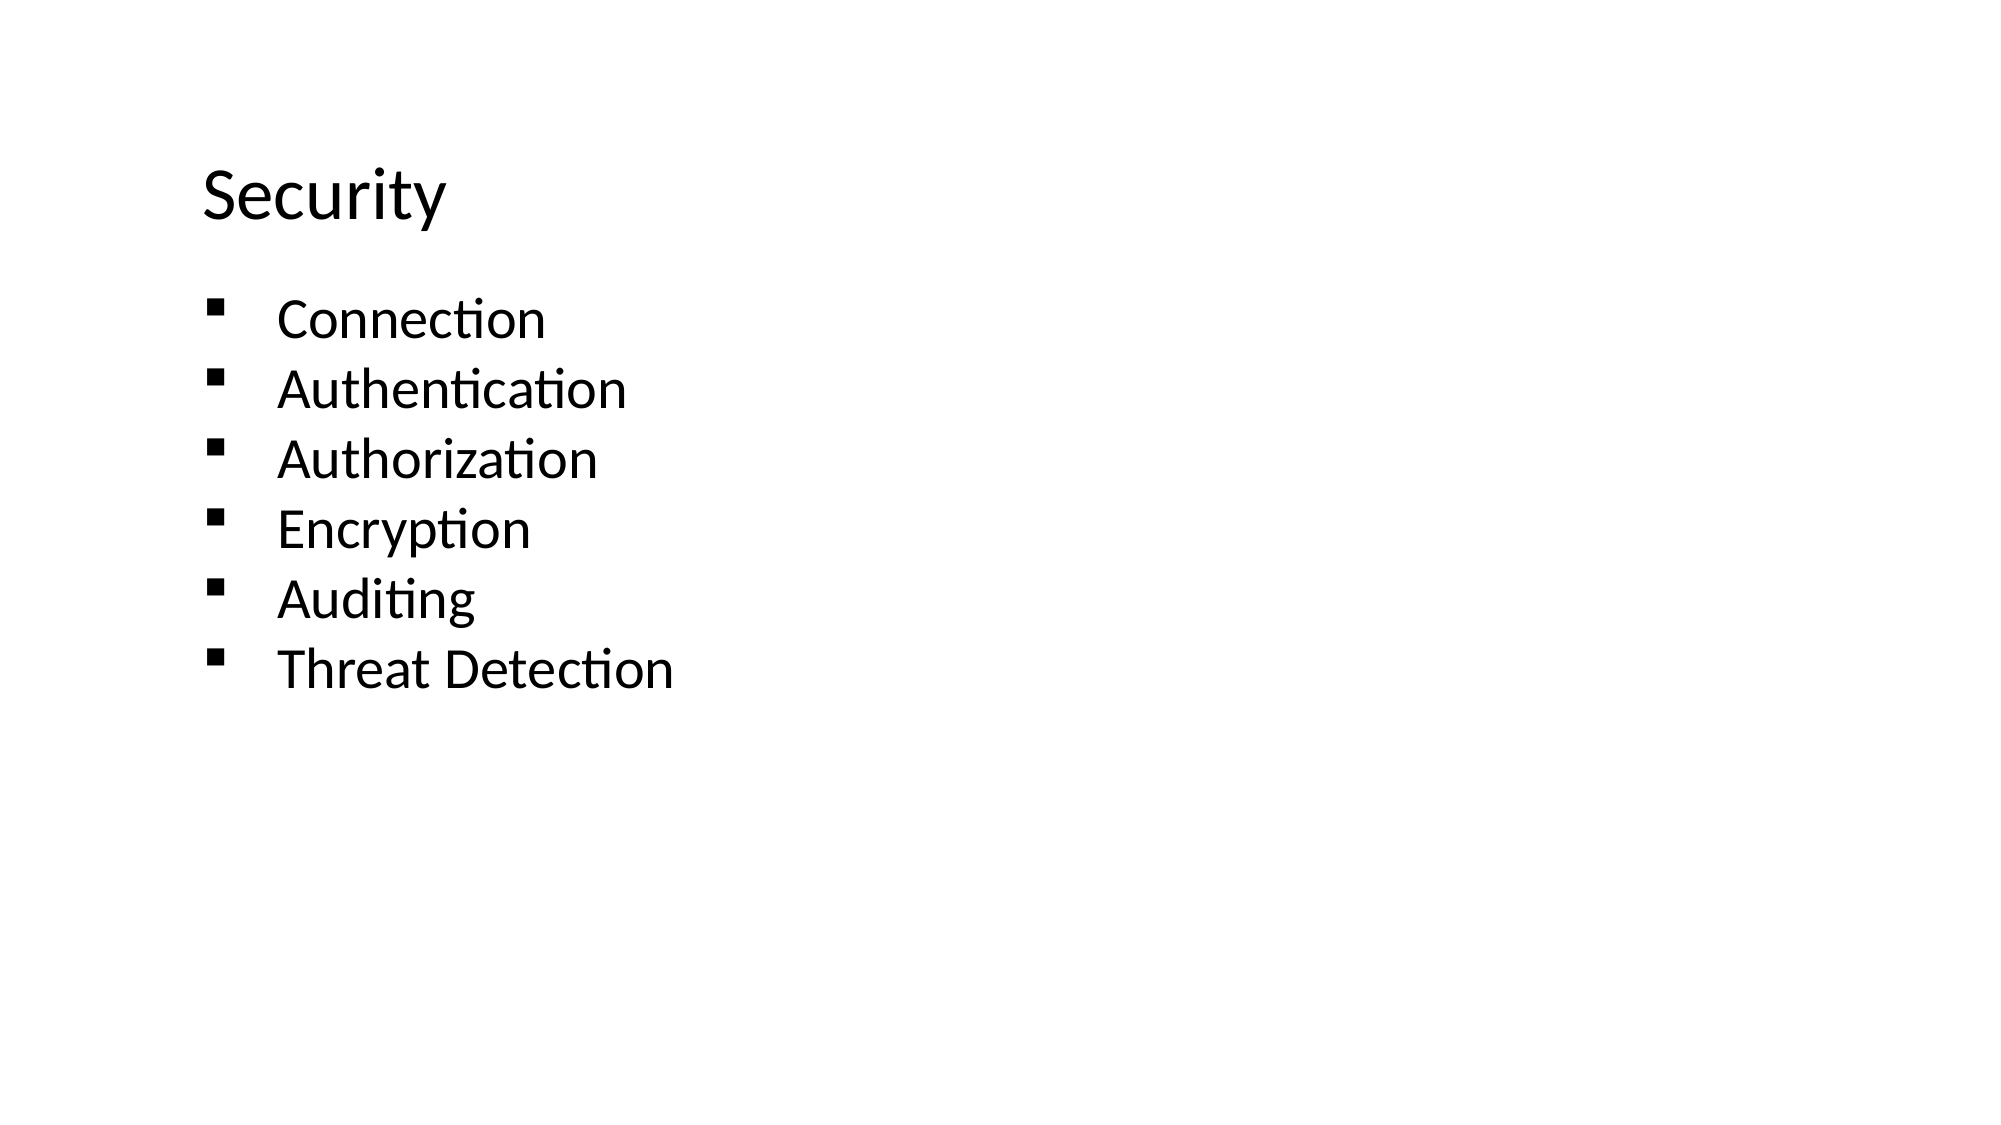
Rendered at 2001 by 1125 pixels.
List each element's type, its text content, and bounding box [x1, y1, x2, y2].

text_box Security Connection Authentication Authorization Encryption Auditing Threat Detection [187, 137, 1500, 708]
